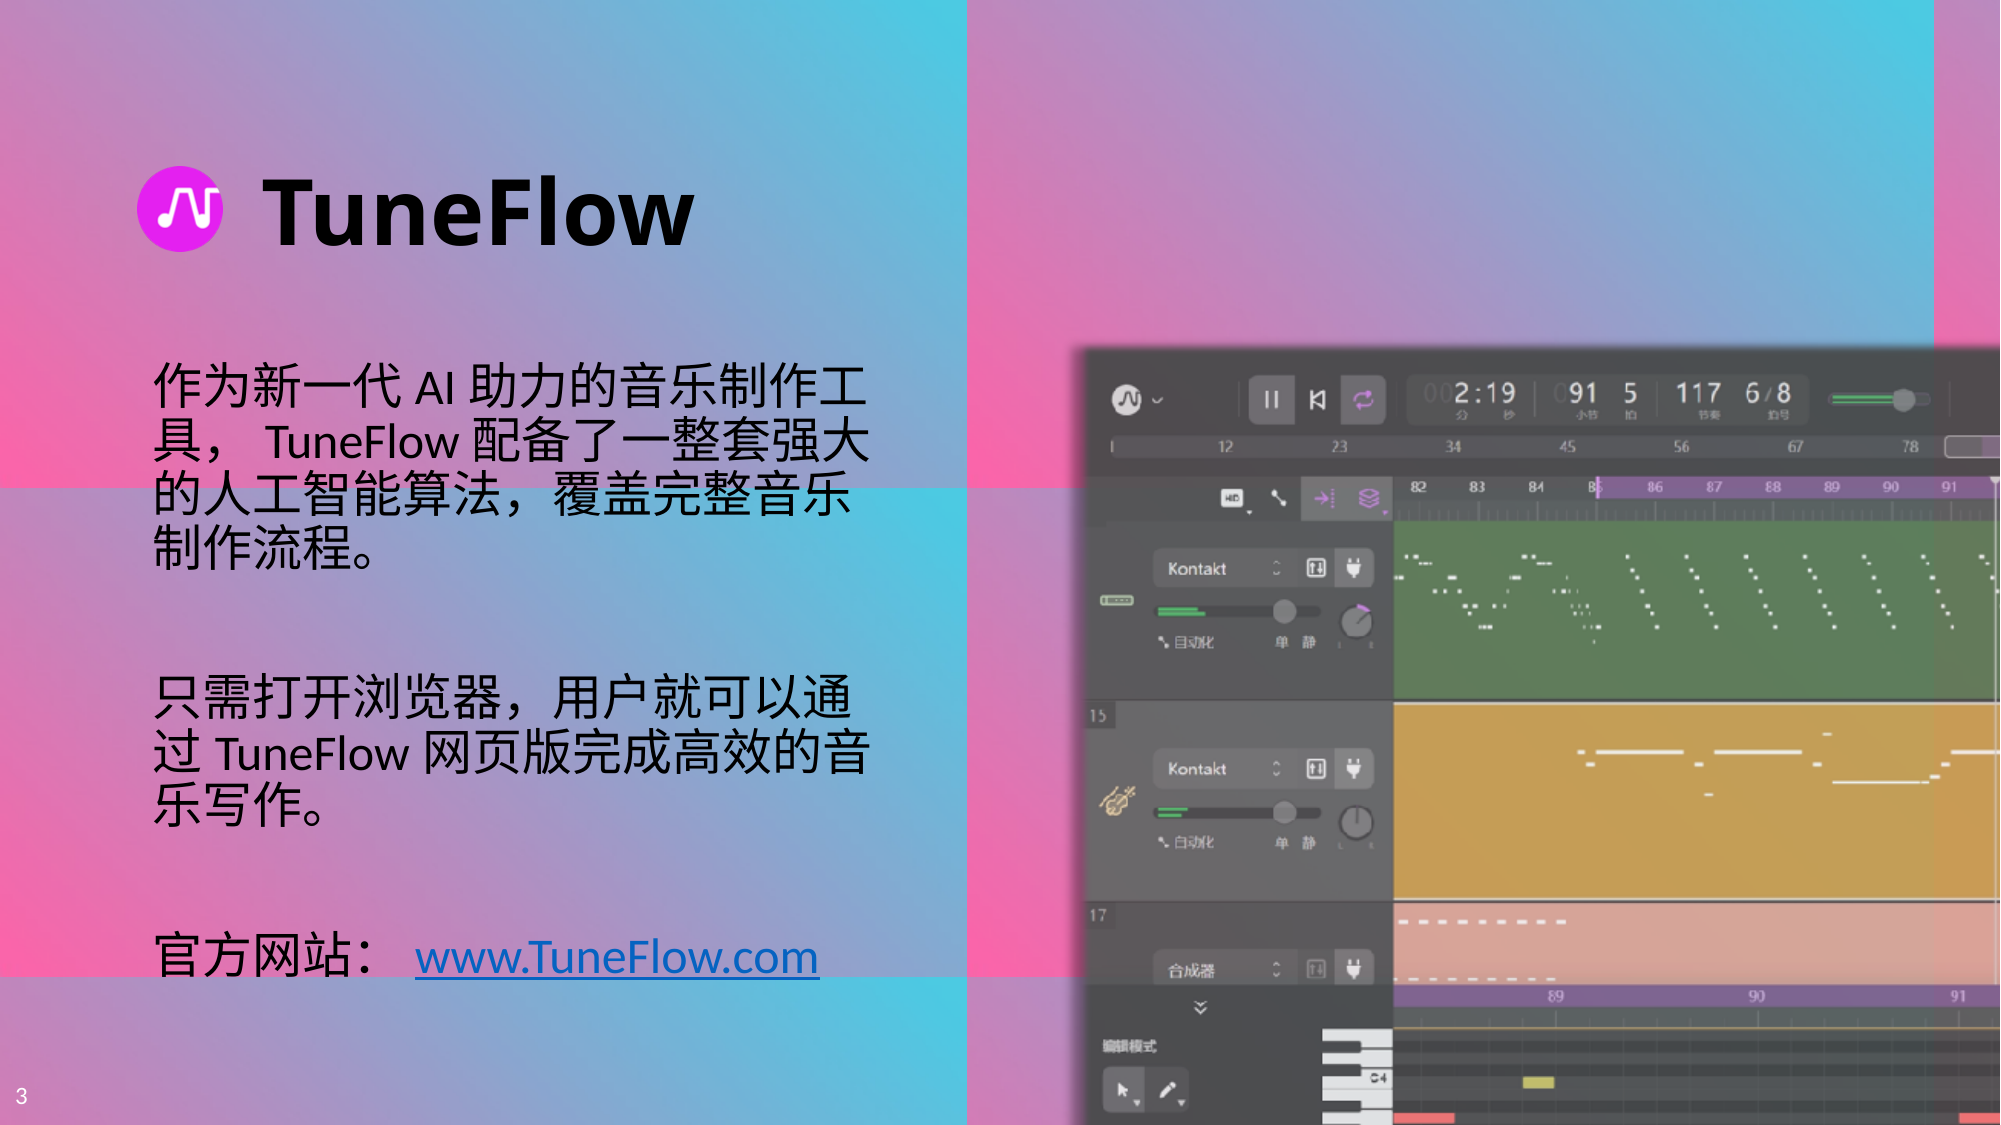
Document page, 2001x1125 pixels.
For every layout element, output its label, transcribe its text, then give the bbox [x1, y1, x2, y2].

picture [137, 166, 223, 252]
picture [1079, 342, 2000, 1125]
list 作为新一代AI助力的音乐制作工具，TuneFlow配备了一整套强大的人工智能算法，覆盖完整音乐制作流程。 只需打开浏览器，用户就可以通过TuneFlow网页版完成高效的音乐写作。 官方网站：www.TuneFlow.com [137, 272, 888, 899]
title TuneFlow [137, 10, 783, 272]
slide_number 3 [0, 1065, 450, 1125]
